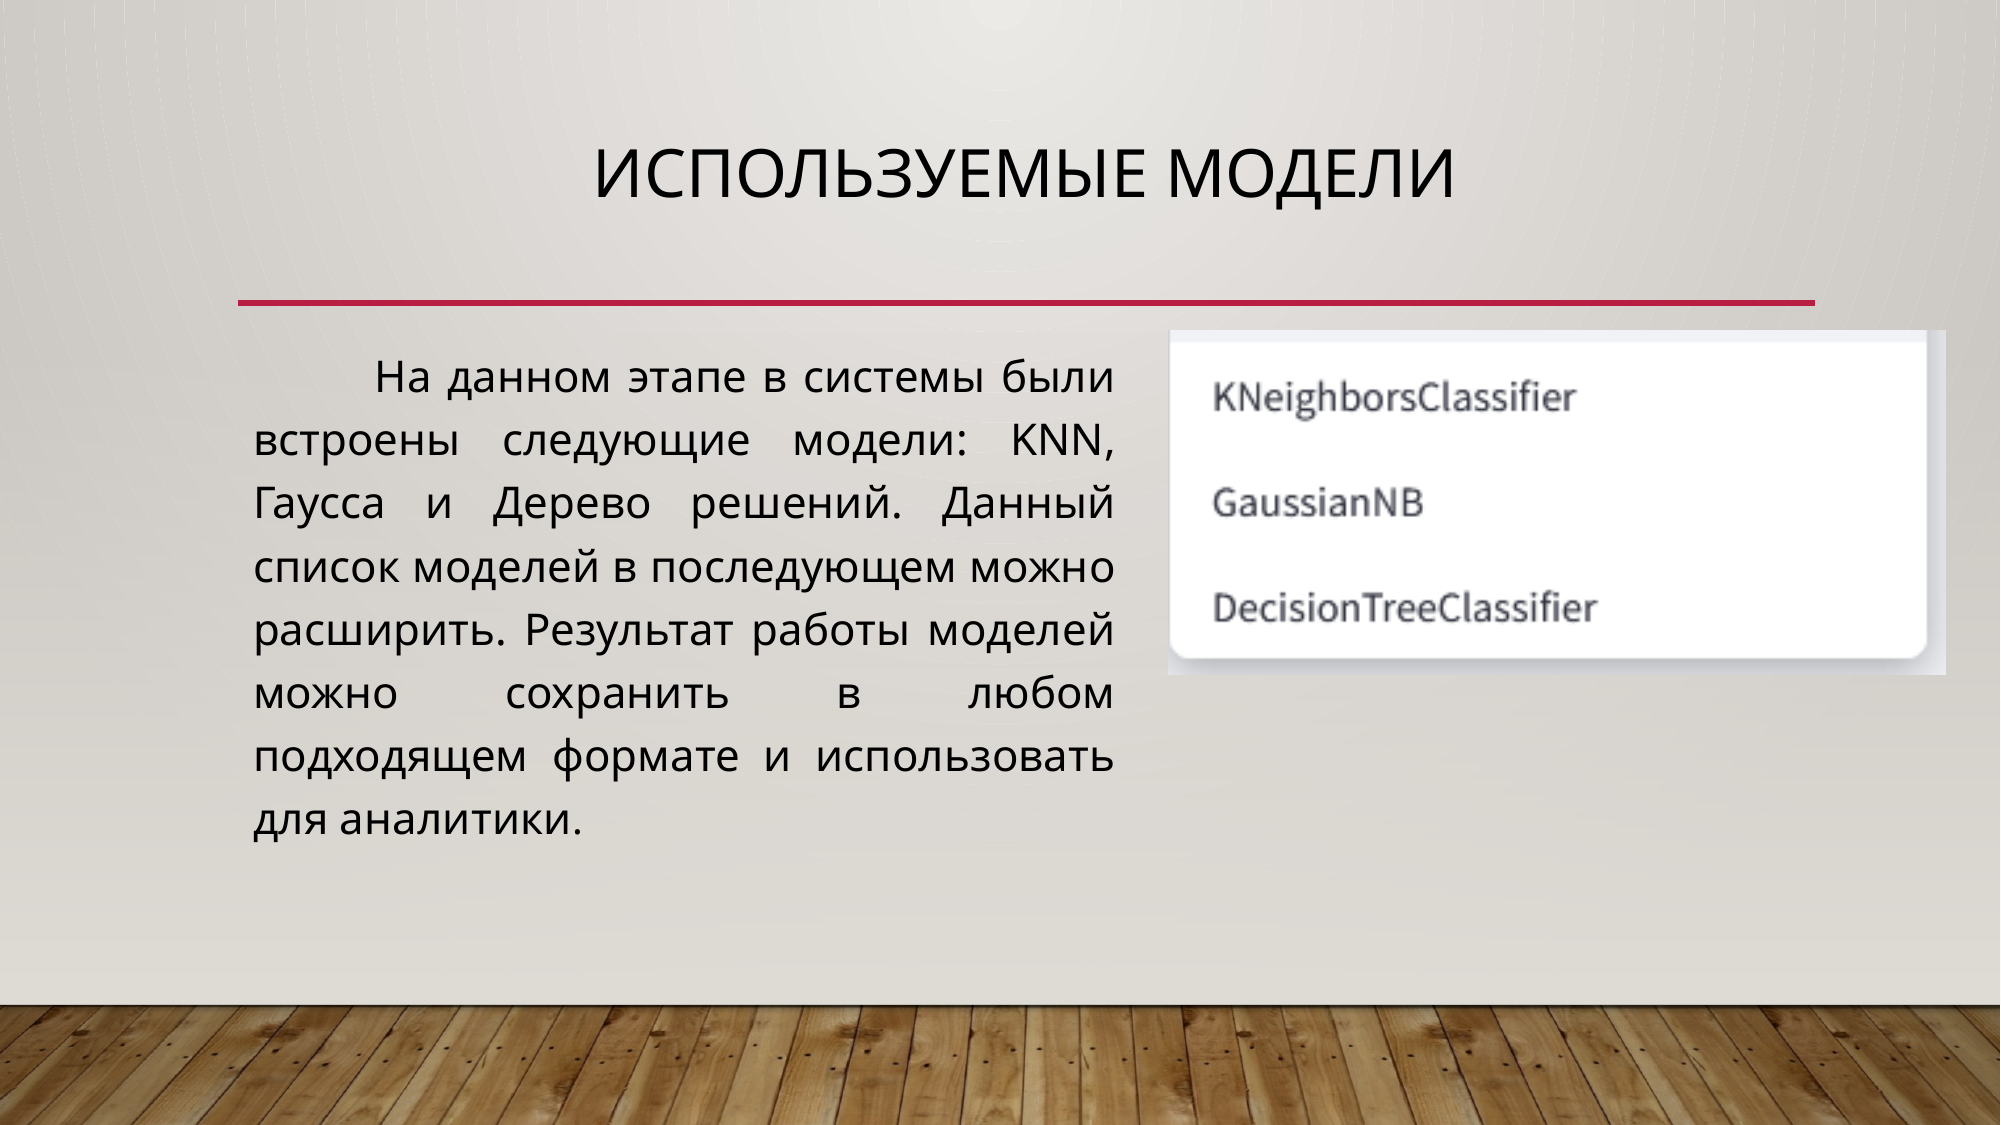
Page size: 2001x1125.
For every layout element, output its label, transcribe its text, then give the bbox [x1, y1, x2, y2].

picture [1168, 330, 1947, 675]
title Используемые модели [238, 131, 1814, 305]
picture [0, 1005, 2000, 1125]
list На данном этапе в системы были встроены следующие модели: KNN, Гаусса и Дерево решений. Данный список моделей в последующем можно расширить. Результат работы моделей можно сохранить в любом подходящем формате и использовать для аналитики. [238, 330, 1132, 897]
